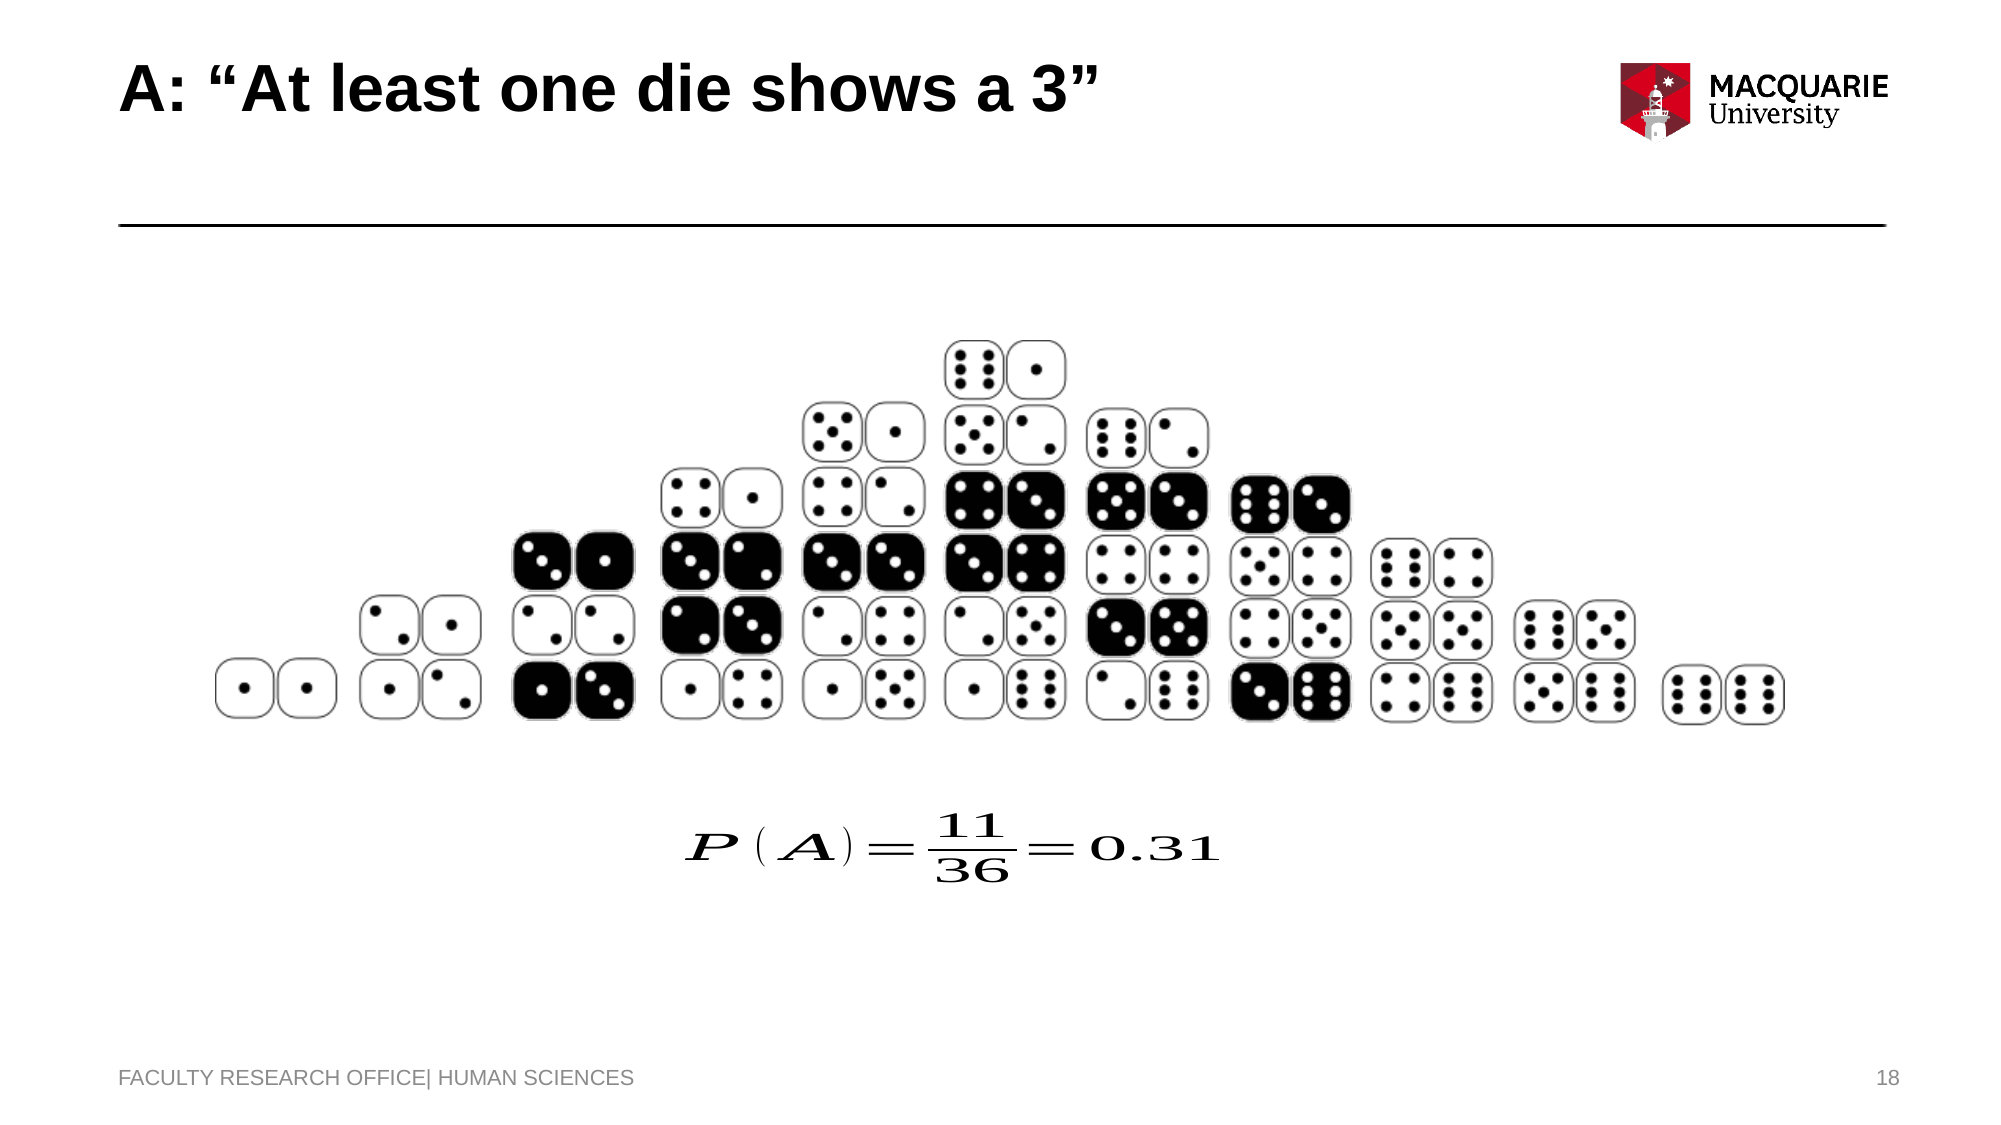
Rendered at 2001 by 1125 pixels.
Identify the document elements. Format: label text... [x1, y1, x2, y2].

picture [1586, 35, 1922, 161]
slide_number 18 [1433, 1046, 1900, 1107]
footer FACULTY RESEARCH OFFICE| HUMAN SCIENCES [118, 1046, 1001, 1107]
title A: “At least one die shows a 3” [118, 45, 1506, 152]
picture [215, 330, 1785, 737]
